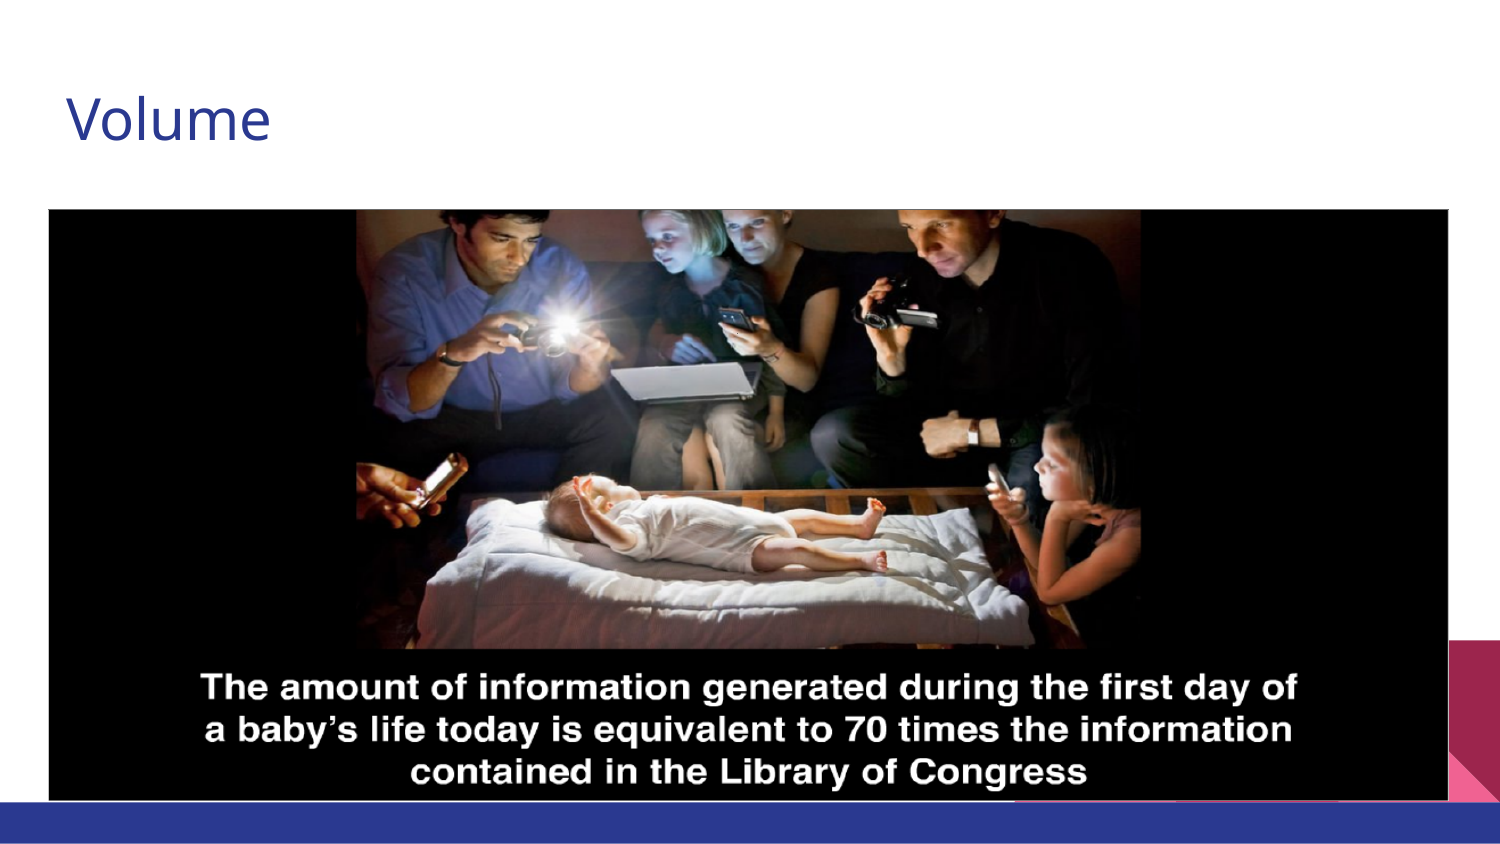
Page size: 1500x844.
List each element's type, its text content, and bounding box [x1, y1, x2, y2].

table_cell [1451, 756, 1455, 802]
title Volume [50, 66, 1450, 168]
picture [48, 209, 1450, 802]
